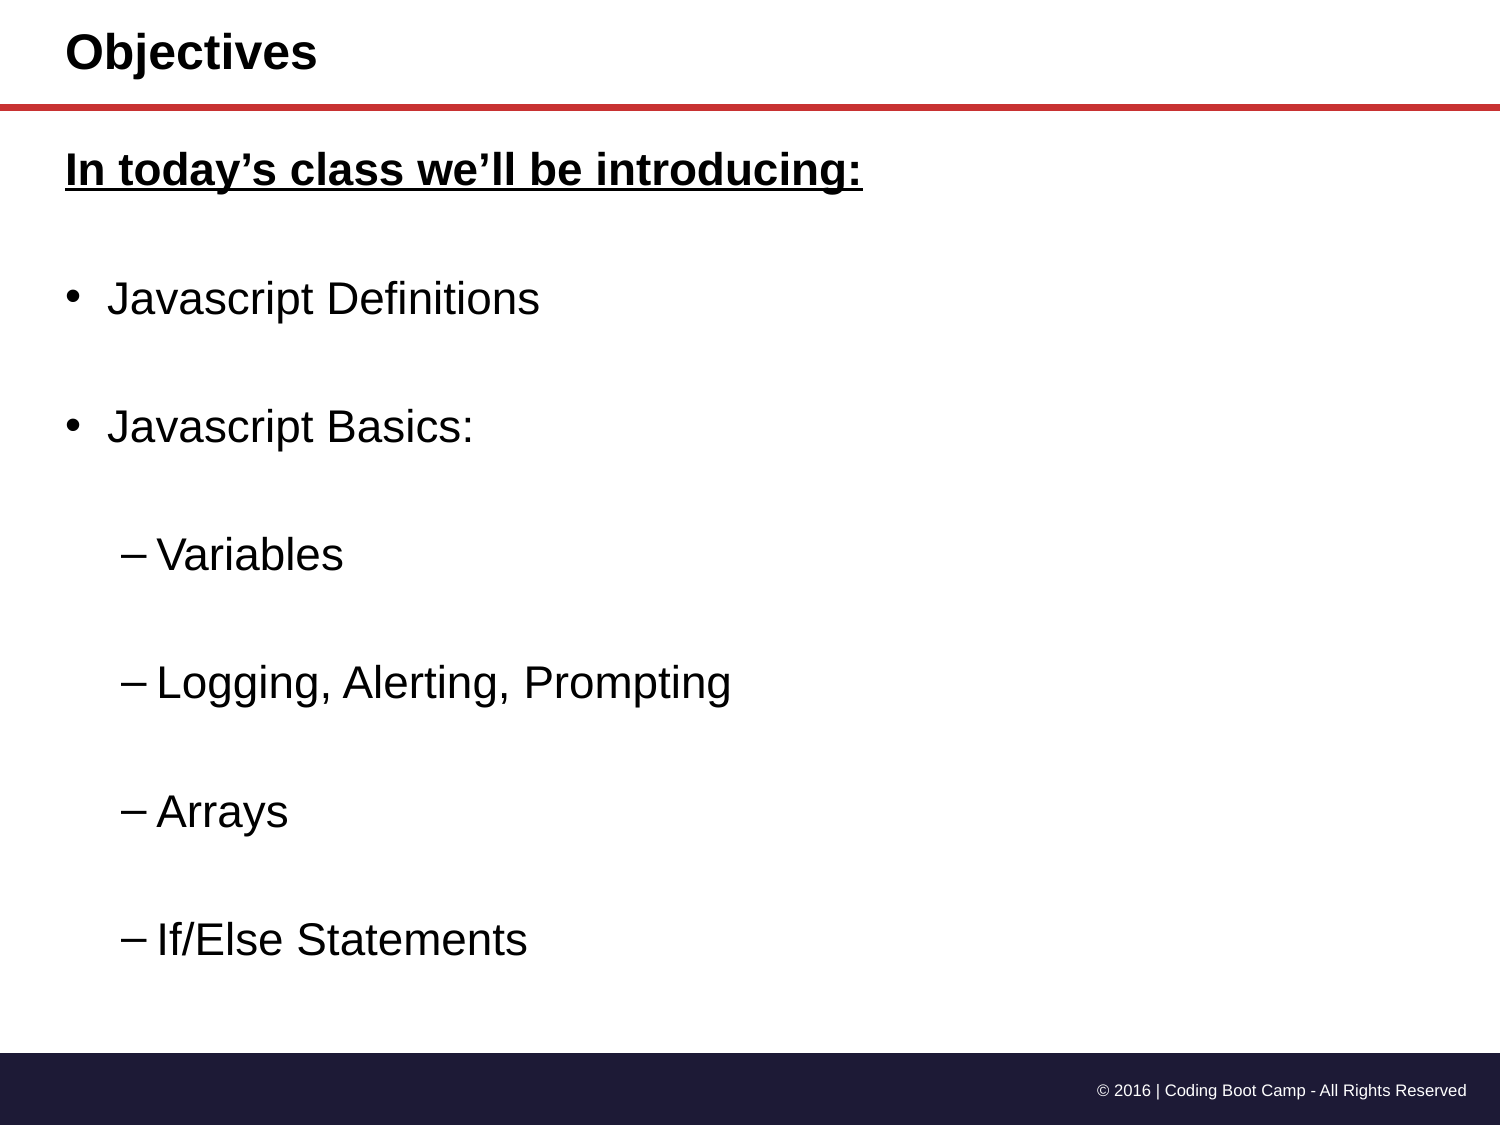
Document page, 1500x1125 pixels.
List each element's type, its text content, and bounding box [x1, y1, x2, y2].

title Objectives [50, 0, 948, 108]
text_box In today’s class we’ll be introducing: Javascript Definitions Javascript Basics: Variables Logging, Alerting, Prompting Arrays If/Else Statements [49, 125, 1484, 1035]
